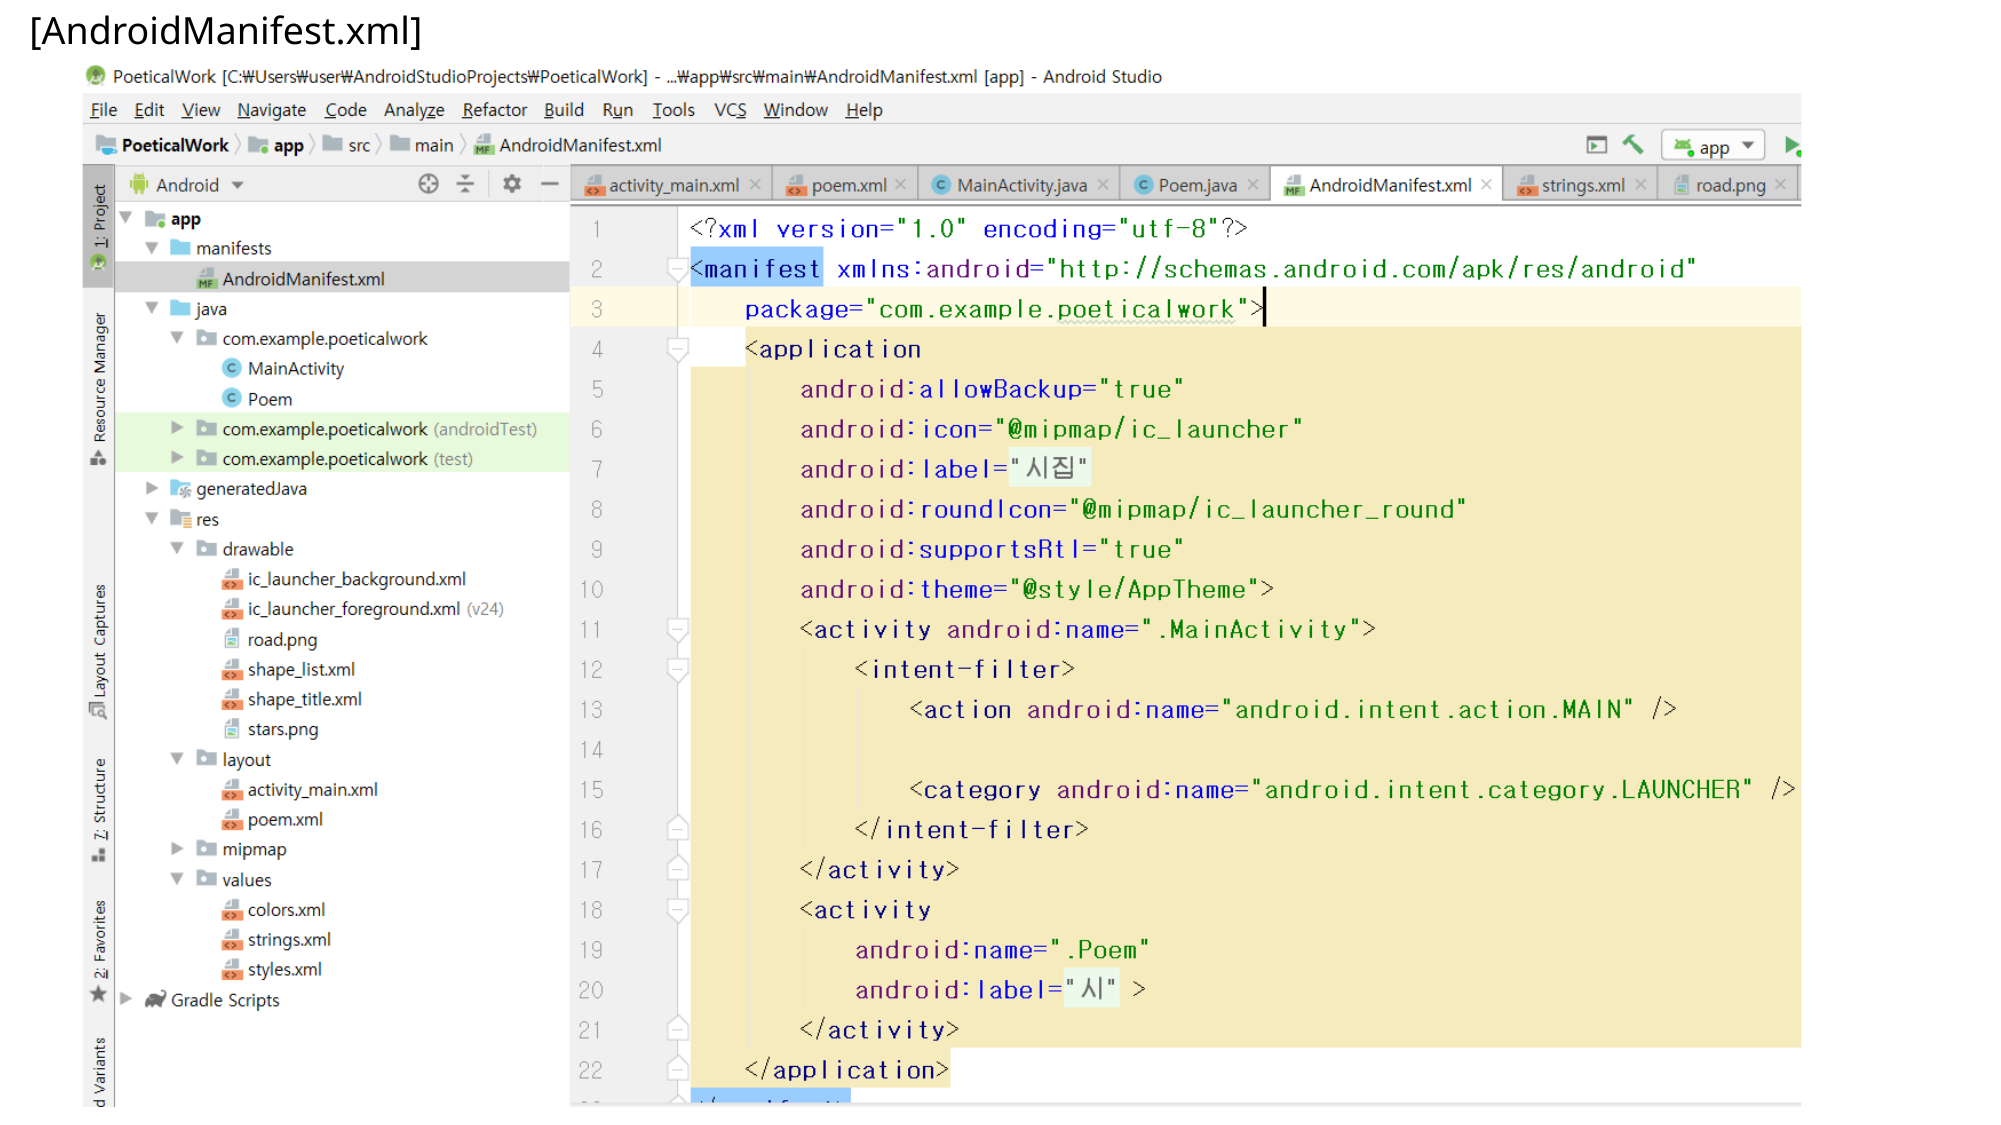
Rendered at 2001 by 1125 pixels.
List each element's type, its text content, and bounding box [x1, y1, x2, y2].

text_box [AndroidManifest.xml] [14, 0, 438, 60]
picture [82, 60, 1802, 1107]
